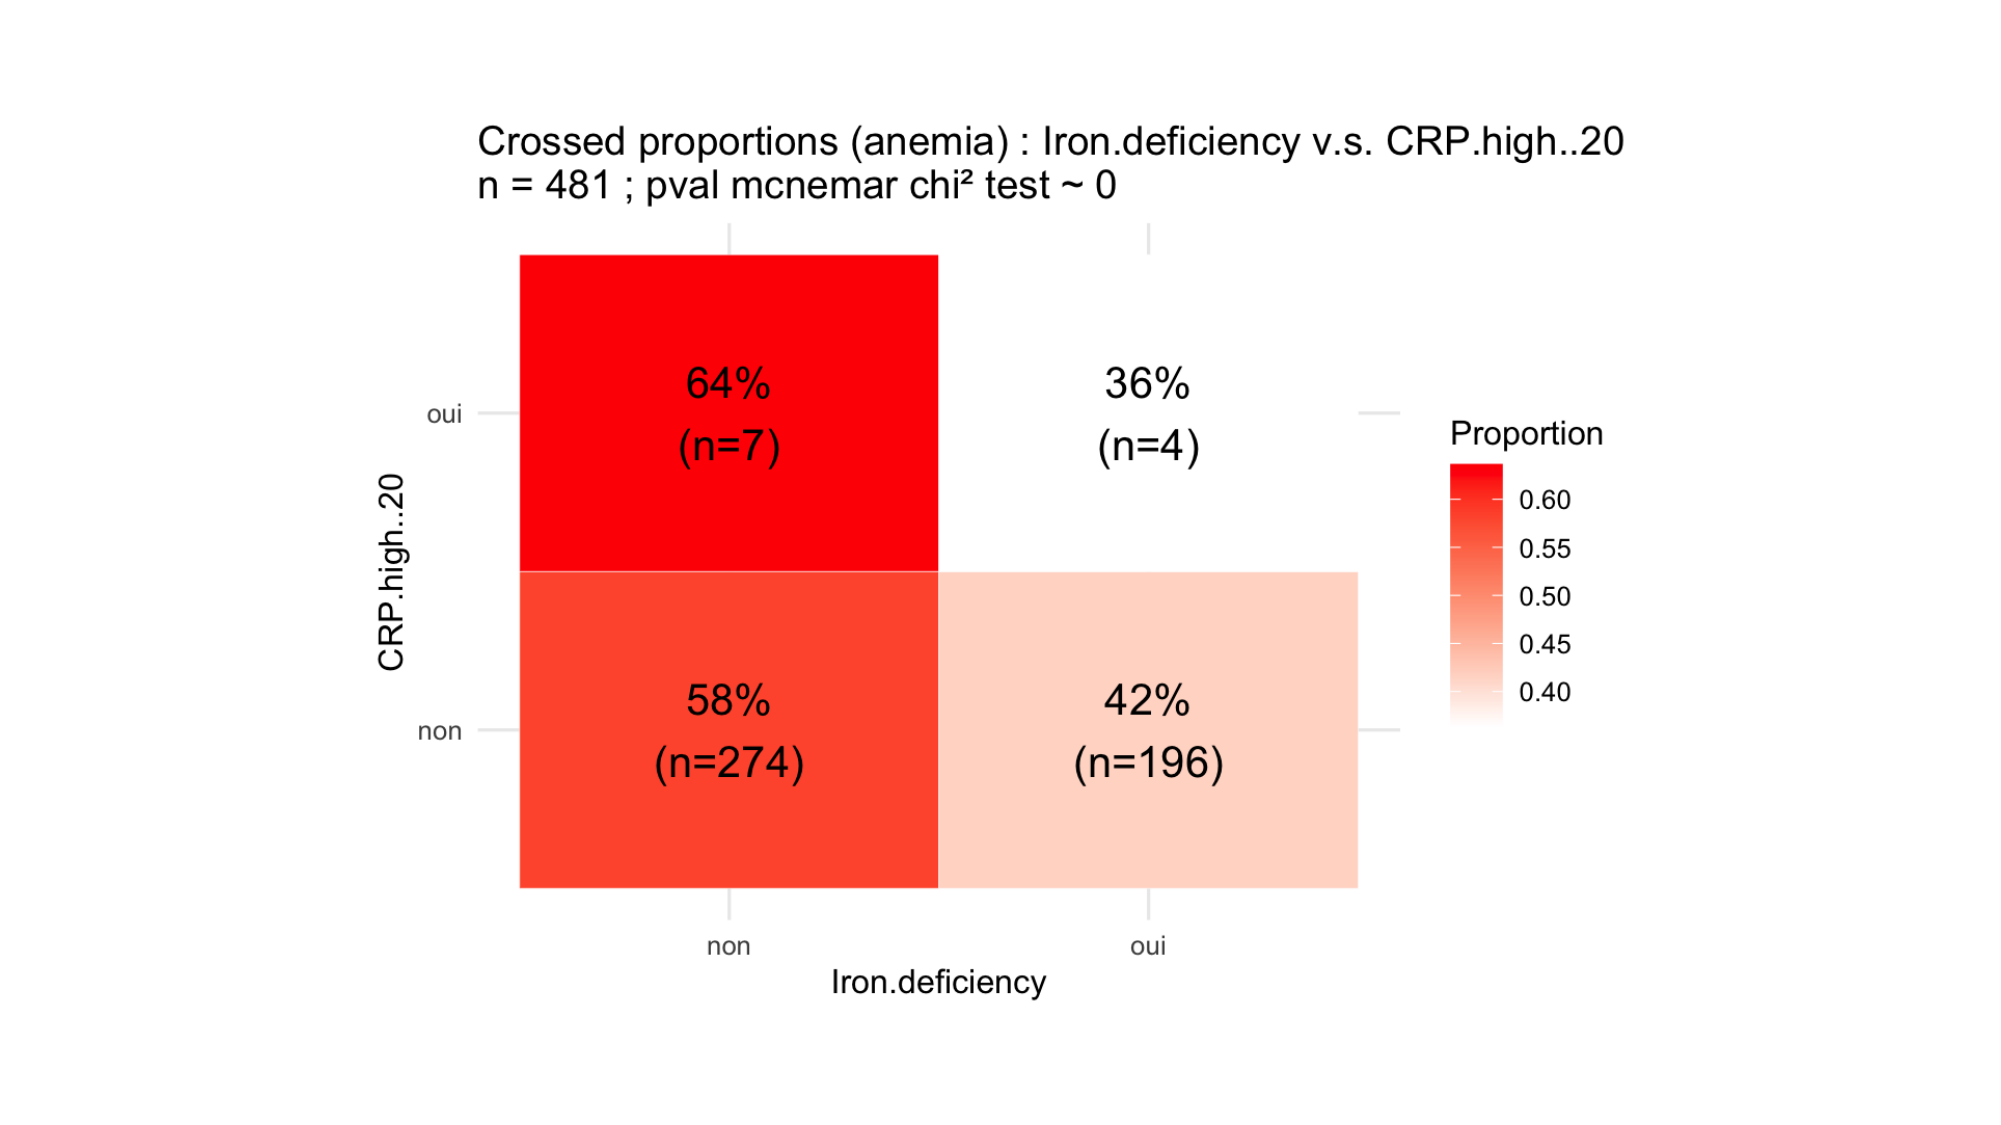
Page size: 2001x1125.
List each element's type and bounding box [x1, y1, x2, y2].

picture [361, 109, 1638, 1016]
